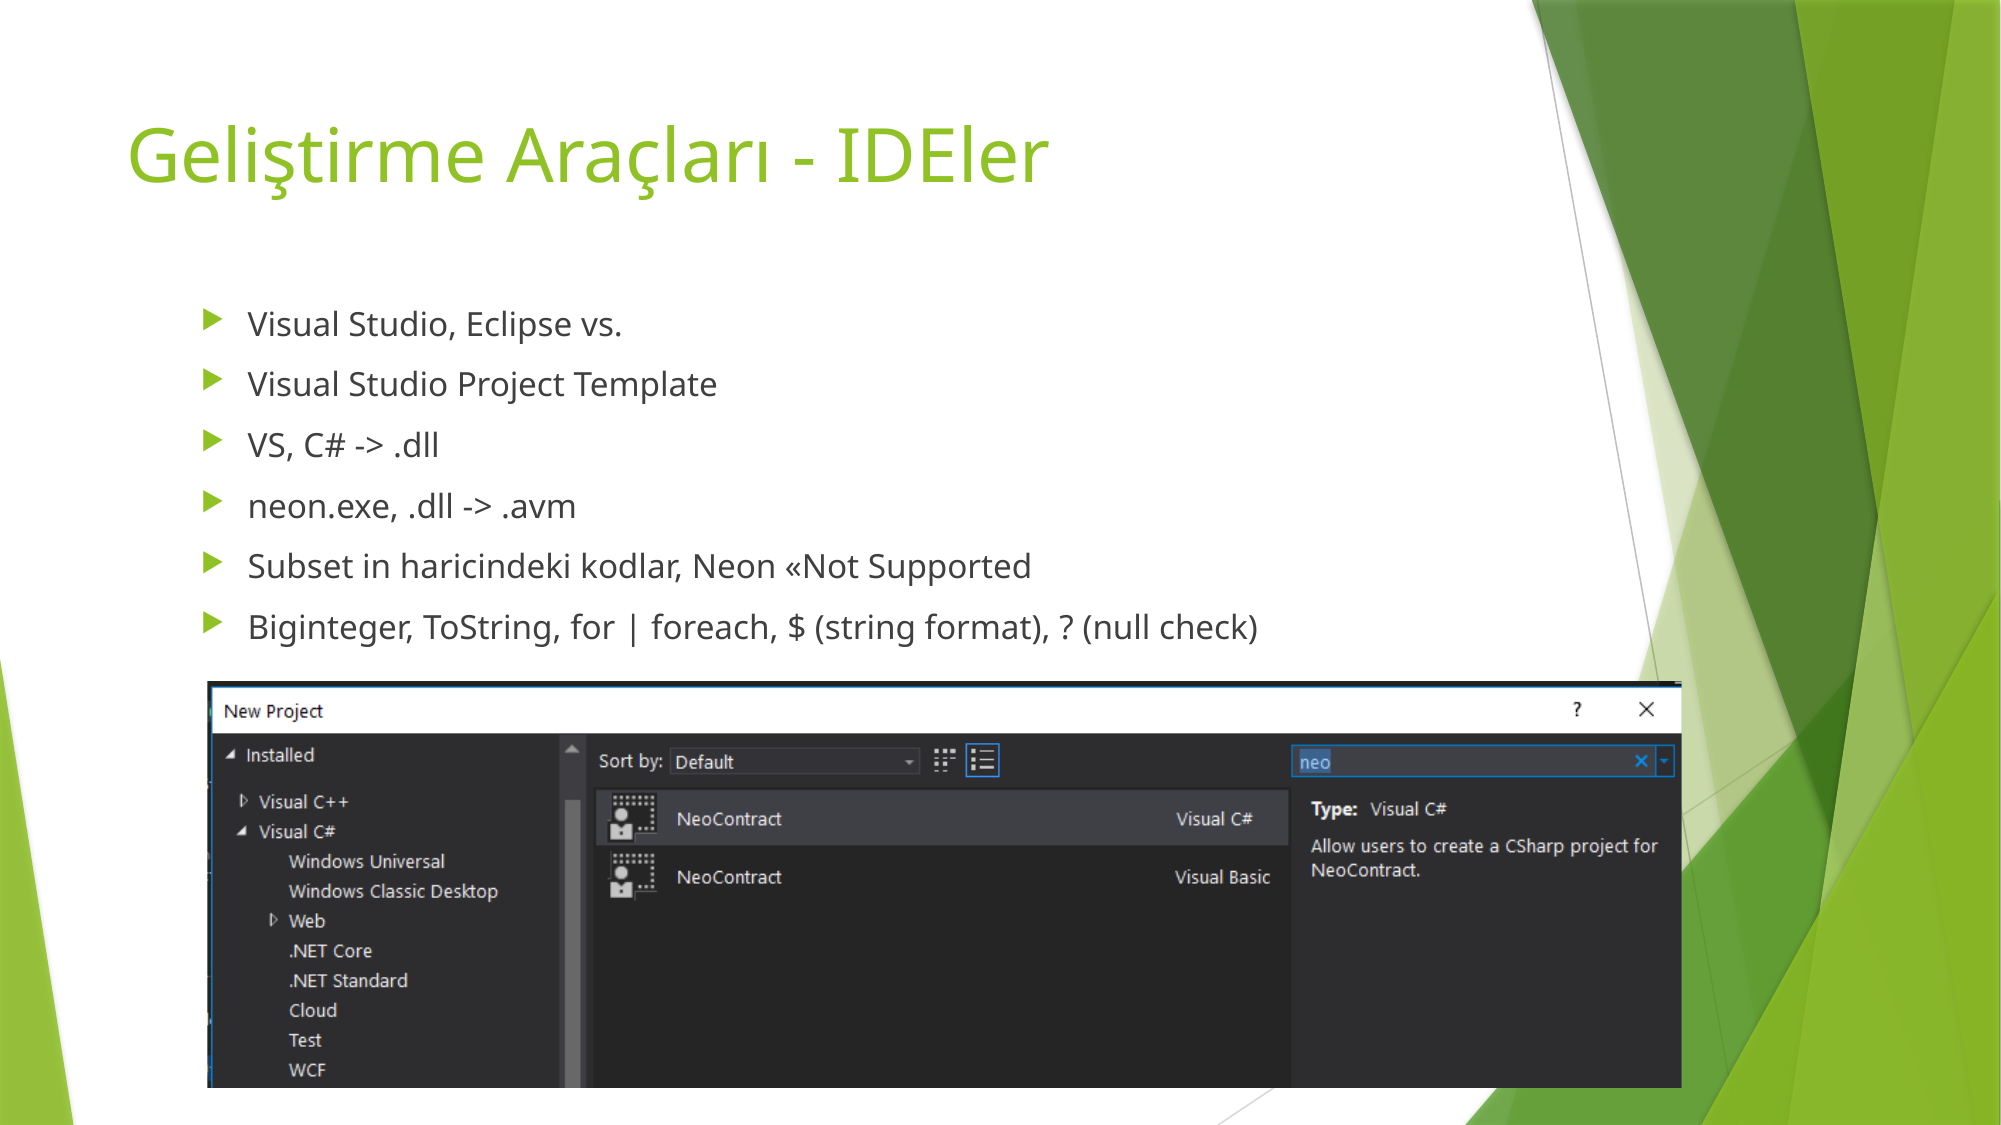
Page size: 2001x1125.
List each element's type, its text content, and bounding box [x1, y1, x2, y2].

picture [206, 680, 1683, 1089]
text_box Visual Studio, Eclipse vs. Visual Studio Project Template VS, C# -> .dll neon.exe, .dll -> .avm Subset in haricindeki kodlar, Neon «Not Supported Biginteger, ToString, for | foreach, $ (string format), ? (null check) [111, 295, 1771, 991]
title Geliştirme Araçları - IDEler [111, 99, 1522, 295]
